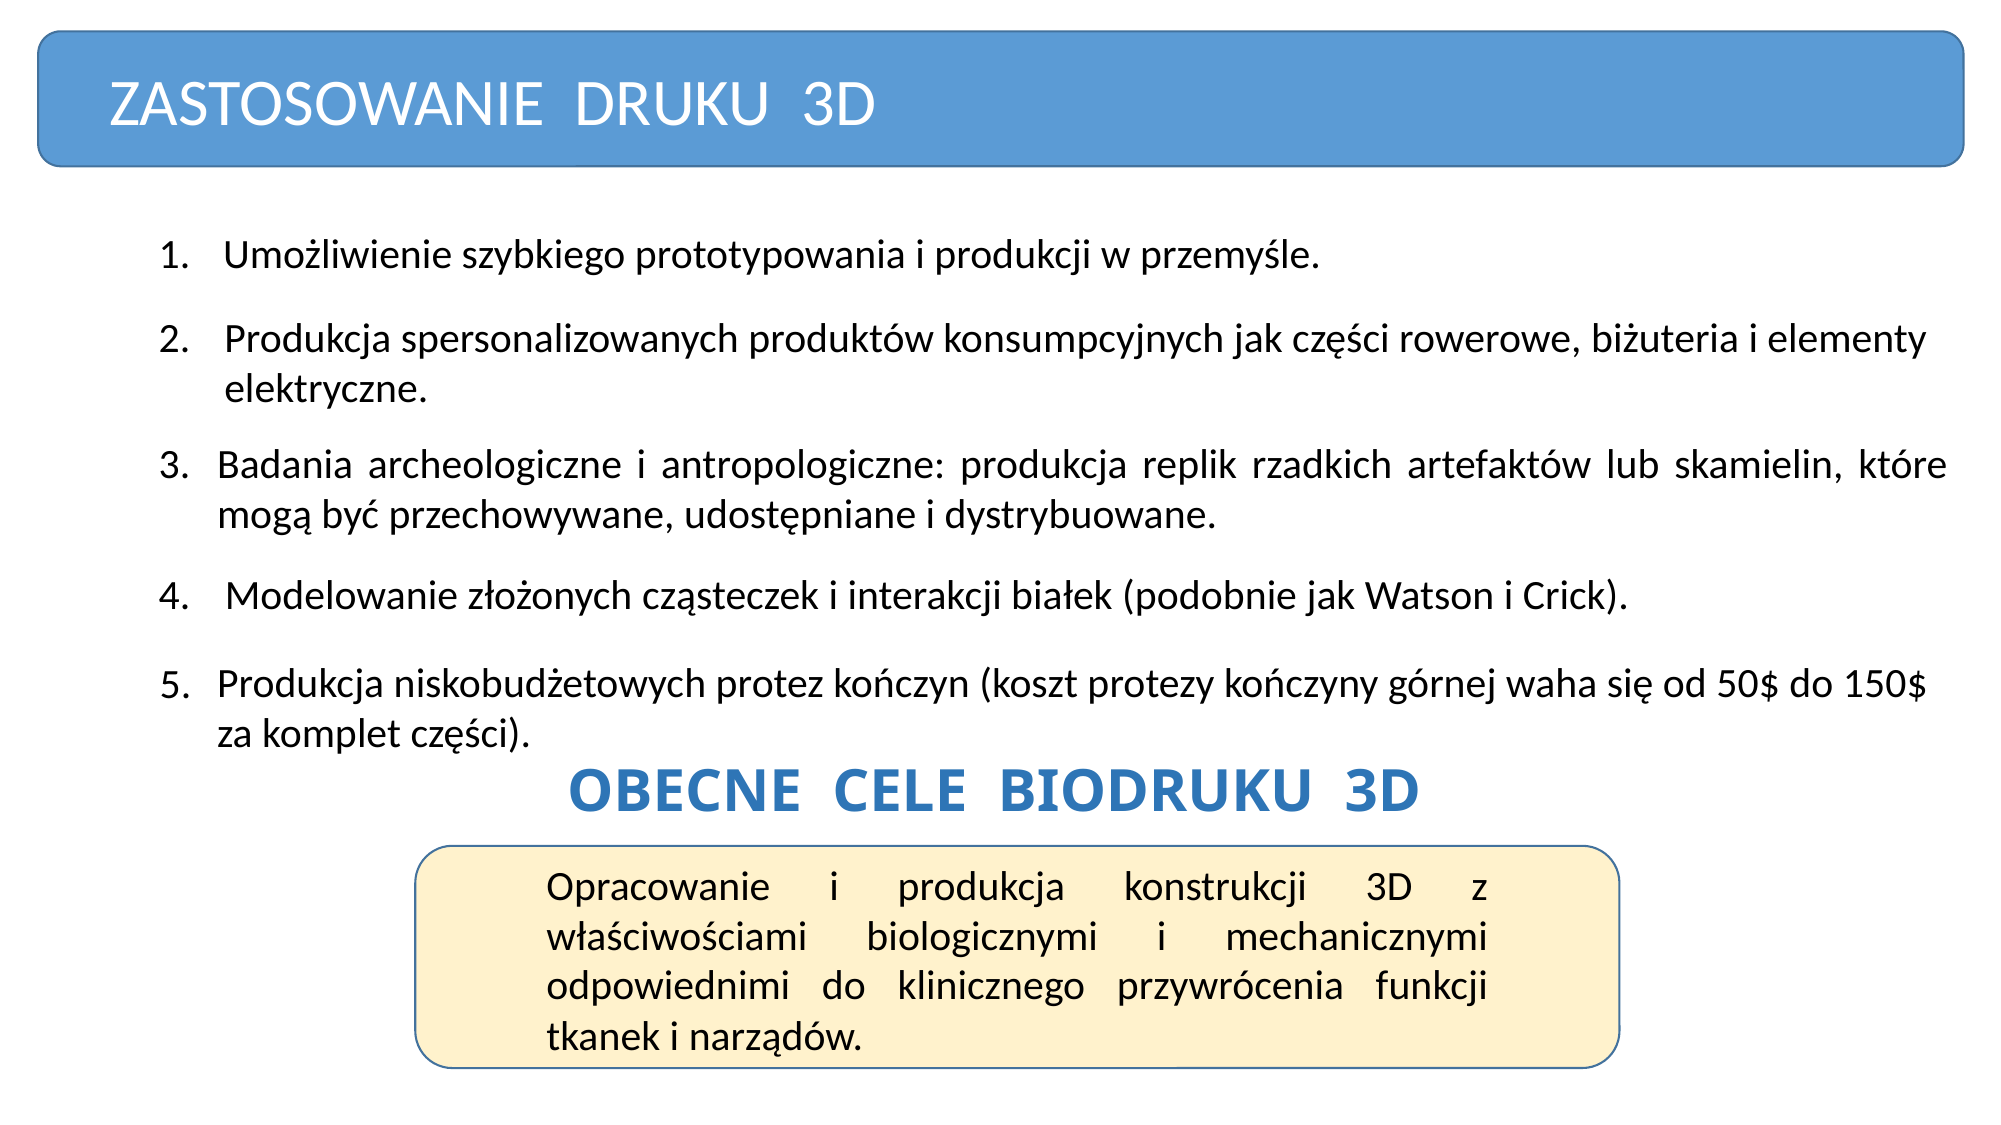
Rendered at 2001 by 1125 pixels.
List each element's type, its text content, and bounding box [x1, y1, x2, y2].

text_box 1. [143, 219, 206, 284]
text_box OBECNE CELE BIODRUKU 3D [552, 764, 1436, 831]
text_box 5. [144, 648, 207, 714]
text_box Badania archeologiczne i antropologiczne: produkcja replik rzadkich artefaktów lub skamielin, które mogą być przechowywane, udostępniane i dystrybuowane. [202, 429, 1964, 545]
text_box 3. [143, 429, 206, 495]
text_box [37, 30, 1965, 168]
text_box Produkcja spersonalizowanych produktów konsumpcyjnych jak części rowerowe, biżuteria i elementy elektryczne. [209, 303, 1953, 419]
text_box 4. [143, 560, 206, 625]
text_box Opracowanie i produkcja konstrukcji 3D z właściwościami biologicznymi i mechanicznymi odpowiednimi do klinicznego przywrócenia funkcji tkanek i narządów. [531, 850, 1504, 1066]
text_box 2. [143, 303, 206, 369]
text_box Modelowanie złożonych cząsteczek i interakcji białek (podobnie jak Watson i Crick). [210, 560, 1645, 625]
text_box Produkcja niskobudżetowych protez kończyn (koszt protezy kończyny górnej waha się od 50$ do 150$ za komplet części). [202, 648, 1964, 764]
text_box [414, 844, 1621, 1070]
text_box Umożliwienie szybkiego prototypowania i produkcji w przemyśle. [208, 219, 1337, 284]
text_box ZASTOSOWANIE DRUKU 3D [94, 50, 892, 146]
